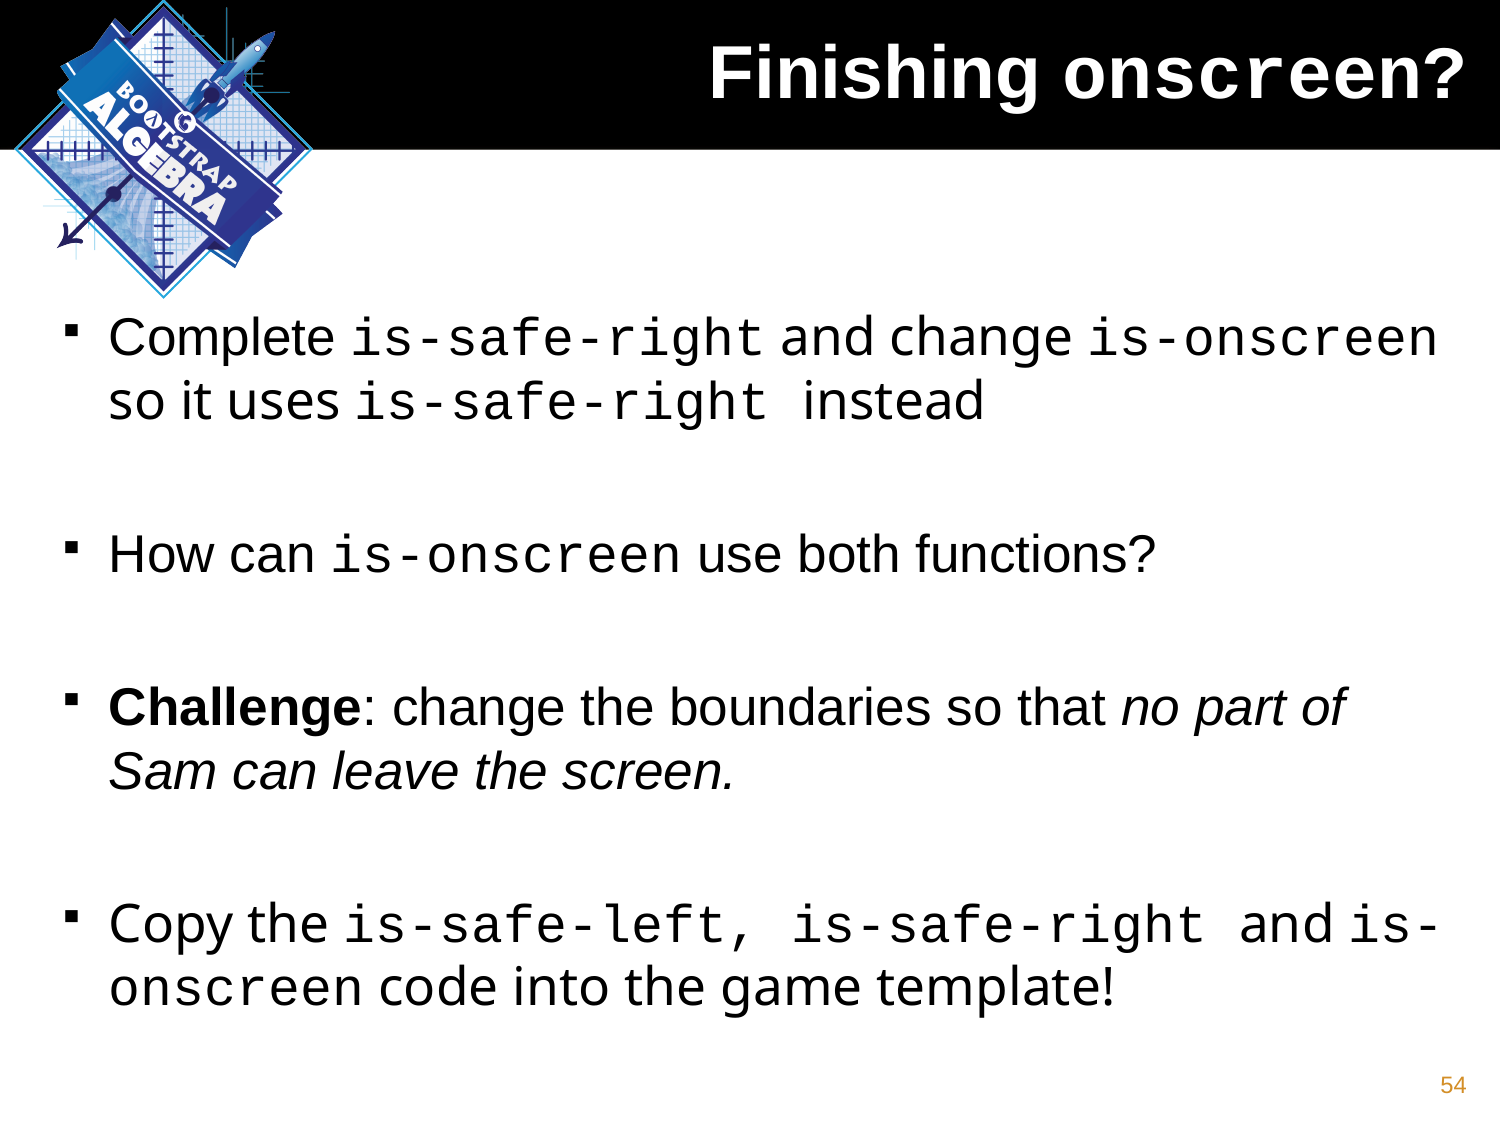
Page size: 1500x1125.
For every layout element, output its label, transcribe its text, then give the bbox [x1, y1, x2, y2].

title Finishing onscreen? [49, 0, 1476, 138]
list Complete is-safe-right and change is-onscreen so it uses is-safe-right instead How can is-onscreen use both functions? Challenge: change the boundaries so that no part of Sam can leave the screen. Copy the is-safe-left, is-safe-right and is-onscreen code into the game template! [49, 294, 1476, 1038]
picture [14, 0, 313, 299]
slide_number 54 [1349, 1061, 1475, 1106]
